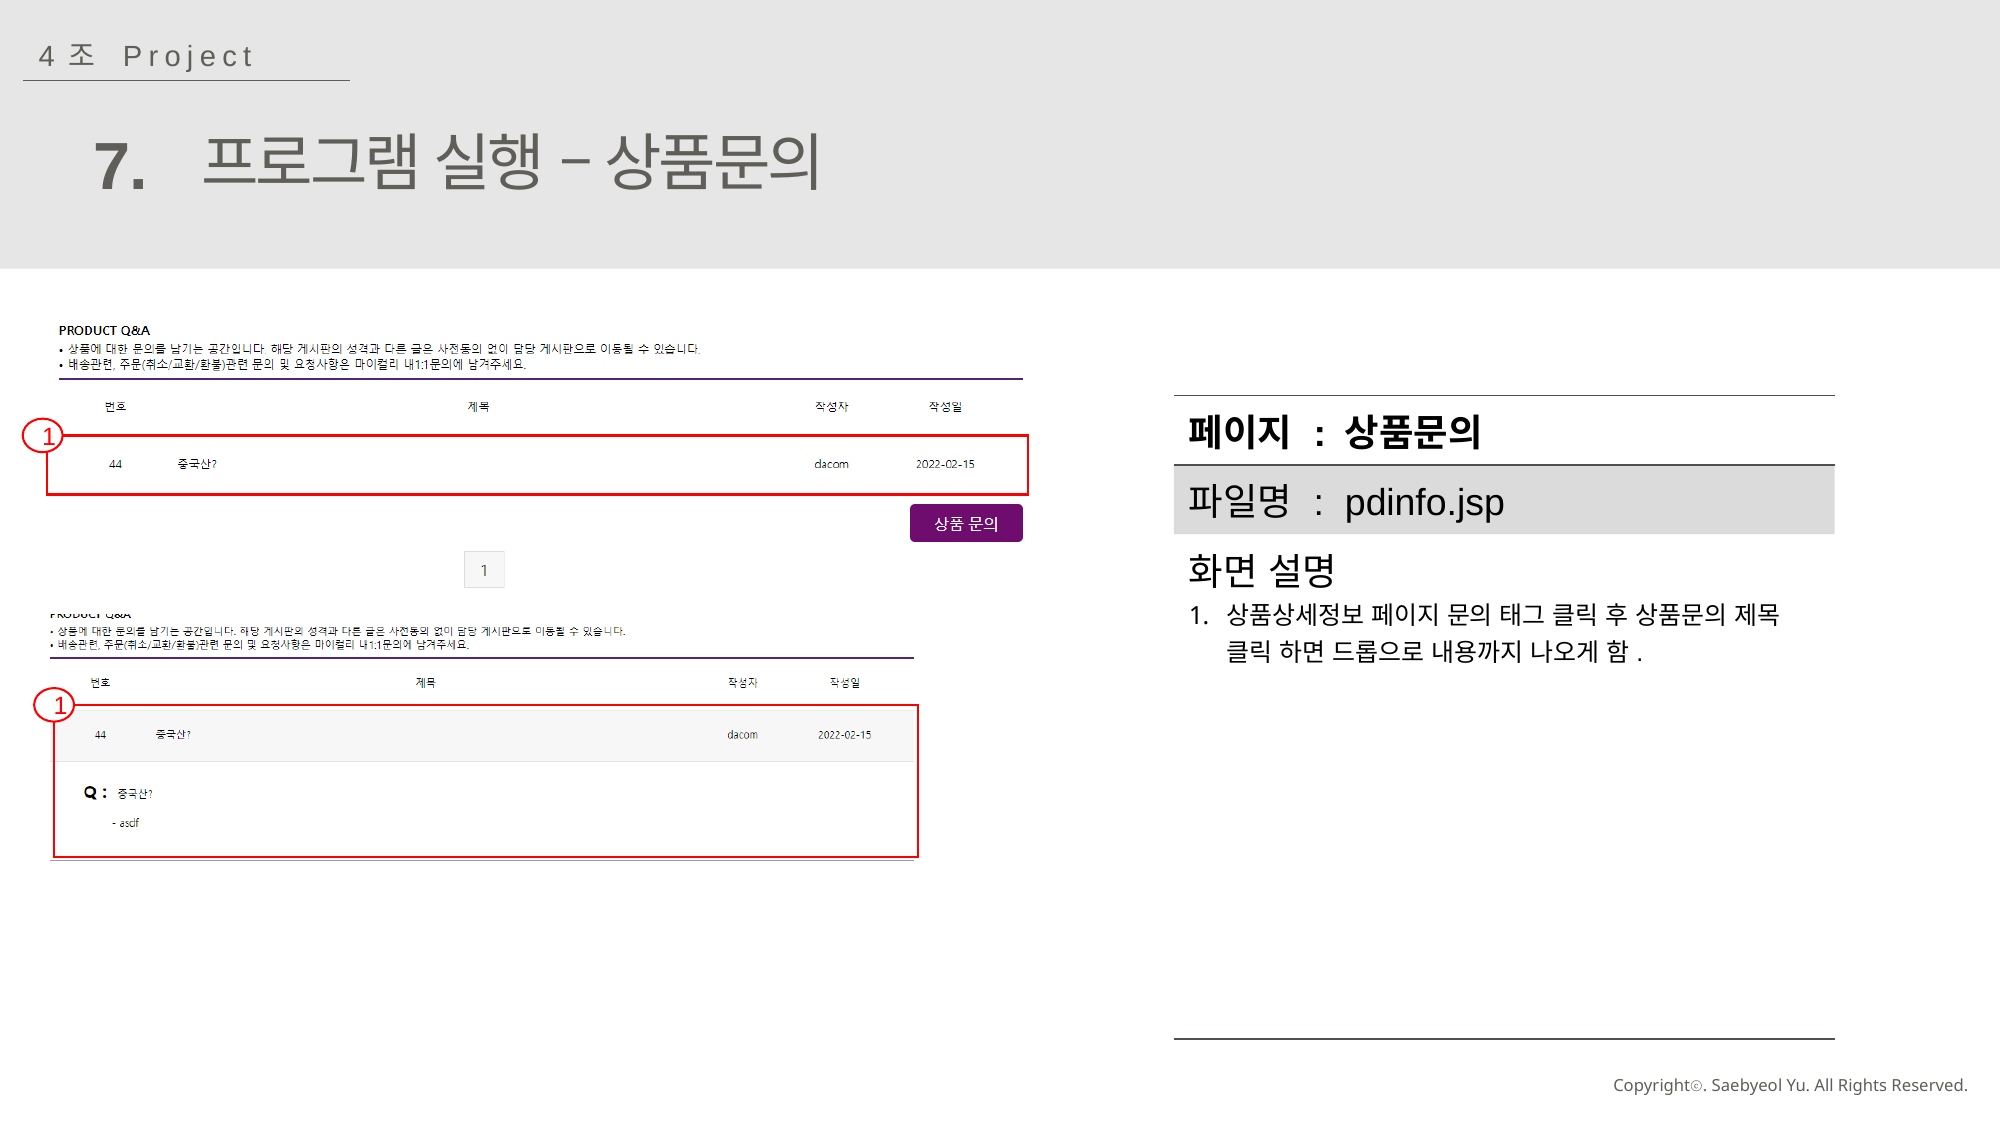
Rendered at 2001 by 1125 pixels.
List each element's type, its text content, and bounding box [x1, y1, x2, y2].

text_box [0, 0, 2000, 270]
text_box 프로그램 실행 – 상품문의 [186, 115, 841, 206]
table_cell 파일명 : pdinfo.jsp [1174, 466, 1835, 534]
text_box 1 [21, 417, 42, 454]
text_box 4조 Project [23, 30, 267, 80]
table_cell 화면 설명 상품상세정보 페이지 문의 태그 클릭 후 상품문의 제목 클릭 하면 드롭으로 내용까지 나오게 함. [1174, 534, 1835, 1038]
table_header 페이지 : 상품문의 [1174, 396, 1835, 464]
picture [42, 305, 1047, 866]
text_box 7. [22, 115, 164, 211]
text_box 1 [33, 690, 42, 720]
